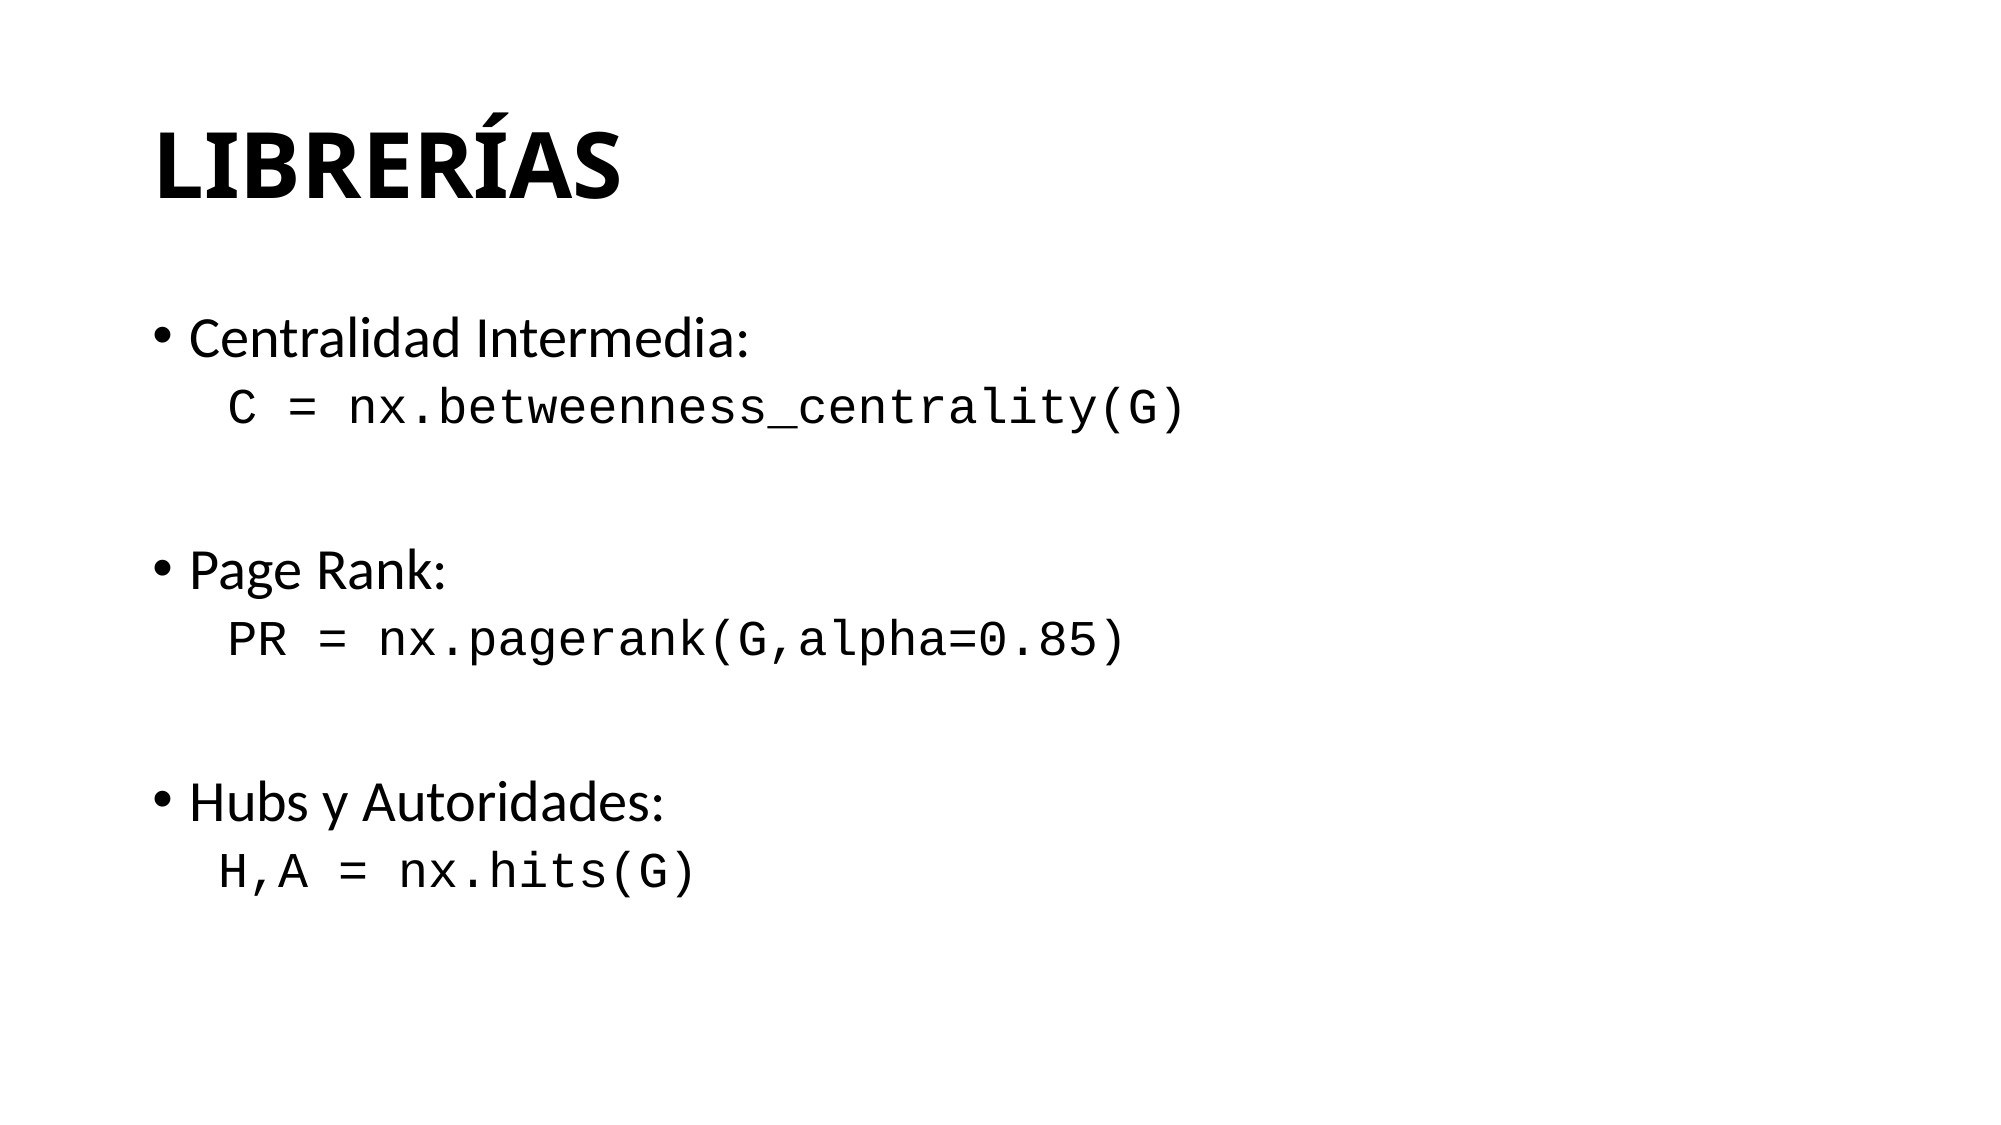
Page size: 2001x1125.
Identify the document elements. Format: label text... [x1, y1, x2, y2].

list Centralidad Intermedia: C = nx.betweenness_centrality(G) Page Rank: PR = nx.pagerank(G,alpha=0.85) Hubs y Autoridades: H,A = nx.hits(G) [137, 299, 1863, 1014]
title LIBRERÍAS [137, 59, 1863, 278]
